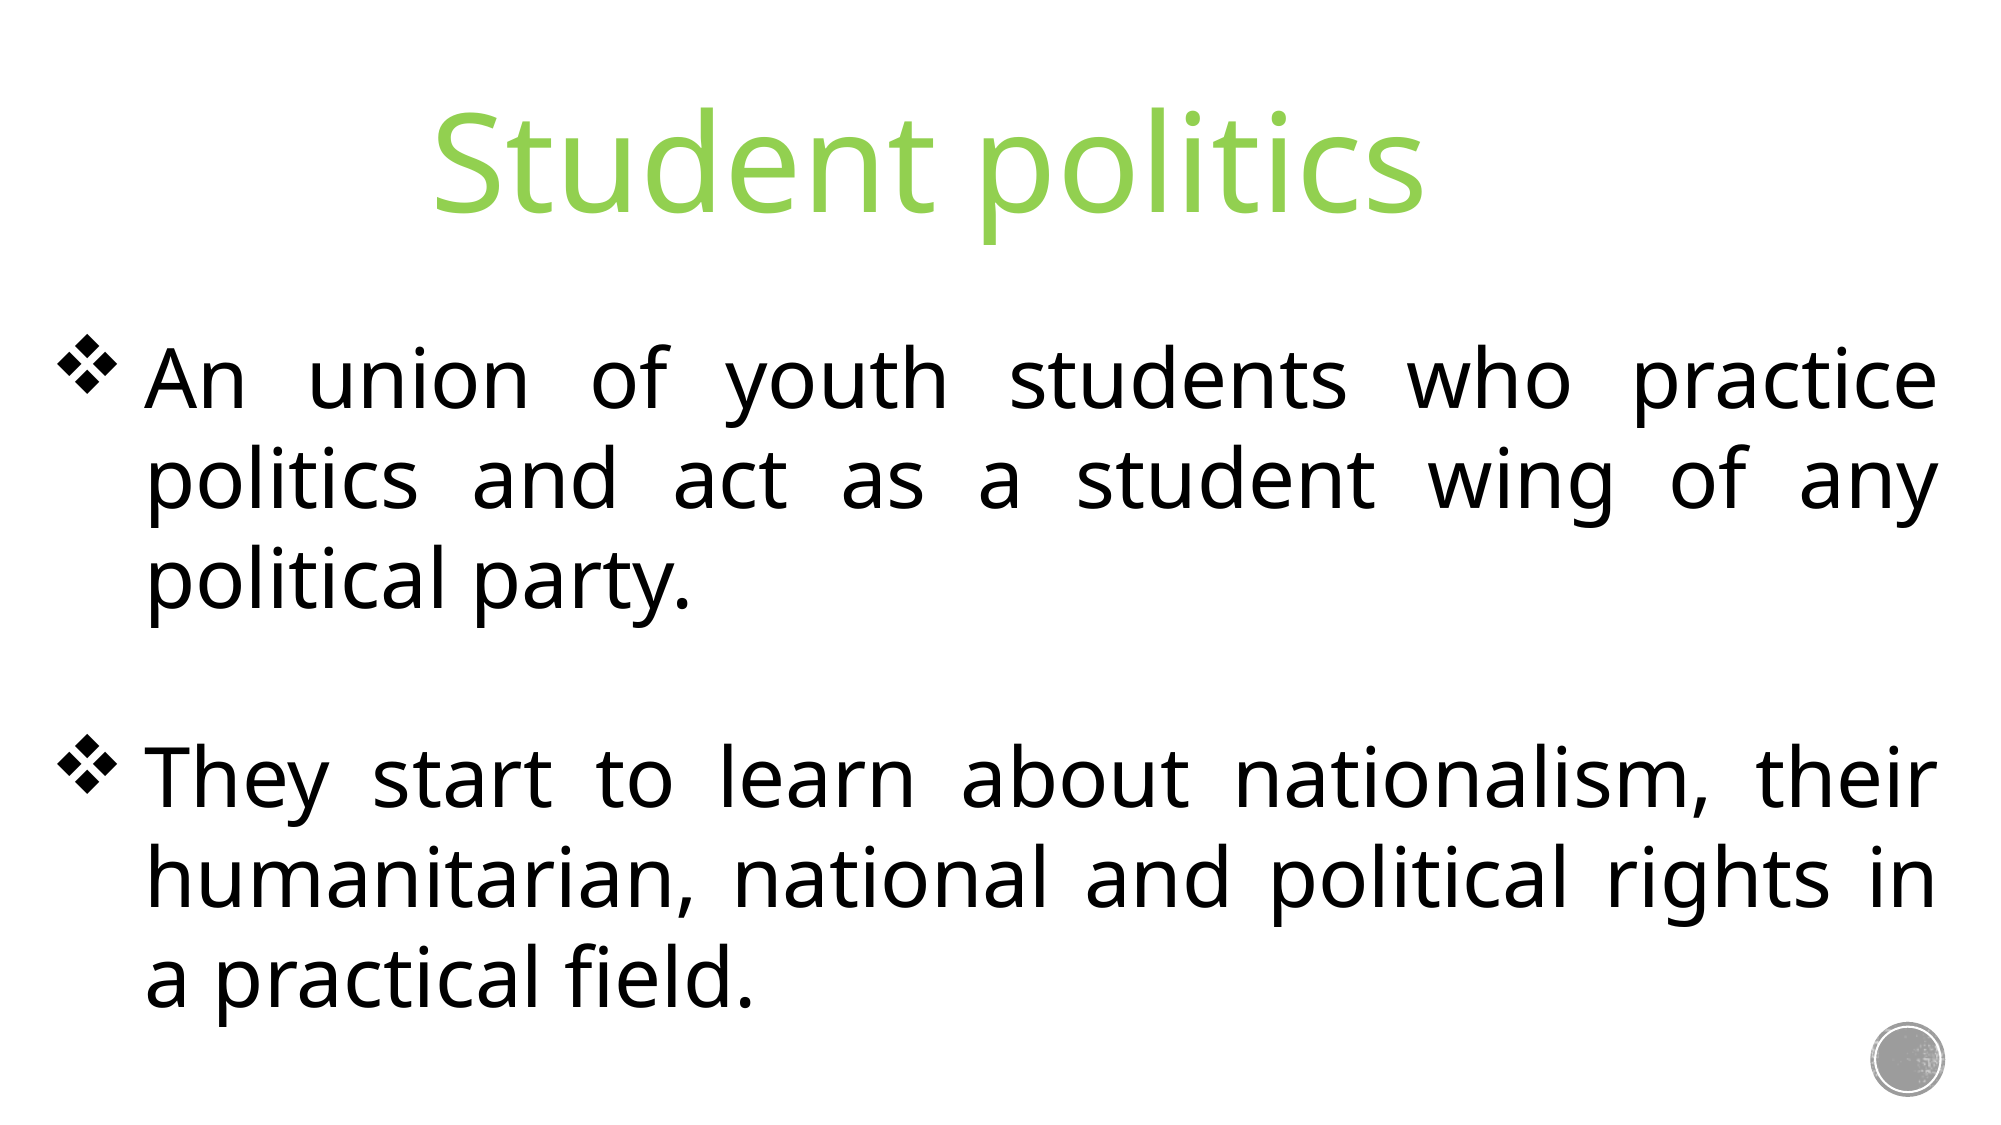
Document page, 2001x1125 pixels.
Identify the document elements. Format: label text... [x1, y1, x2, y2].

text_box An union of youth students who practice politics and act as a student wing of any political party. They start to learn about nationalism, their humanitarian, national and political rights in a practical field. [35, 317, 1957, 1033]
text_box Student politics [0, 67, 1886, 248]
